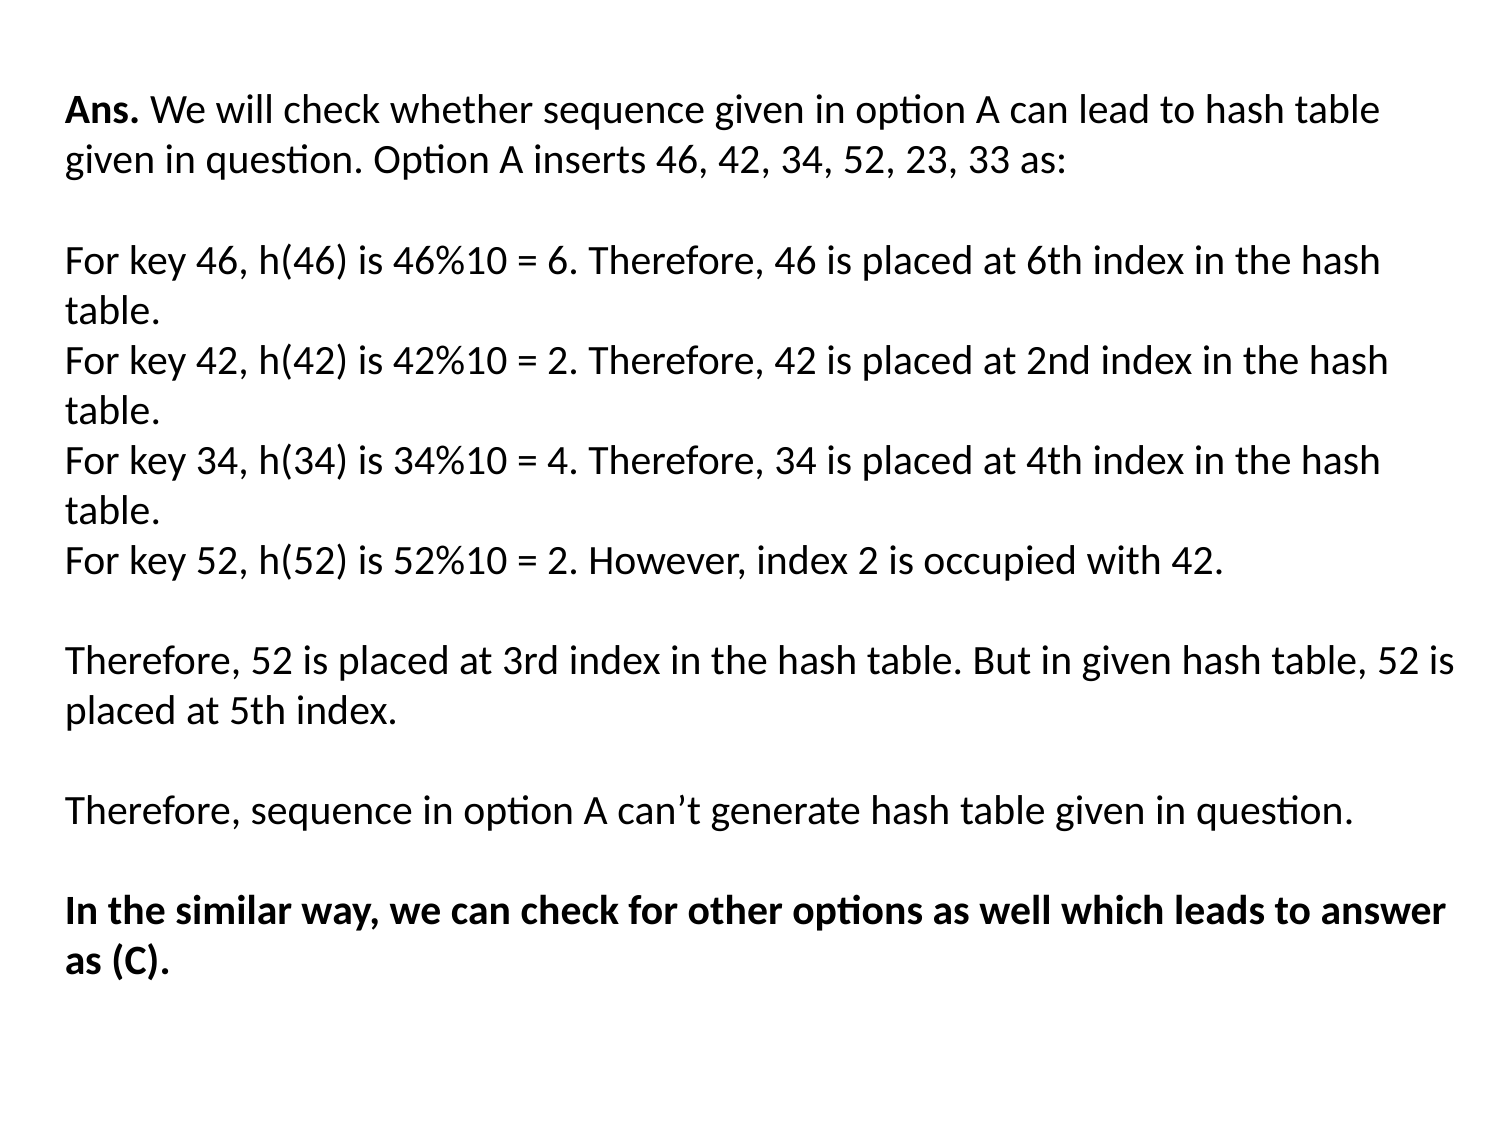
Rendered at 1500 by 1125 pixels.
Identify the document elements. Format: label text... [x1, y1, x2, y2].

text_box Ans. We will check whether sequence given in option A can lead to hash table given in question. Option A inserts 46, 42, 34, 52, 23, 33 as: For key 46, h(46) is 46%10 = 6. Therefore, 46 is placed at 6th index in the hash table. For key 42, h(42) is 42%10 = 2. Therefore, 42 is placed at 2nd index in the hash table. For key 34, h(34) is 34%10 = 4. Therefore, 34 is placed at 4th index in the hash table. For key 52, h(52) is 52%10 = 2. However, index 2 is occupied with 42. Therefore, 52 is placed at 3rd index in the hash table. But in given hash table, 52 is placed at 5th index. Therefore, sequence in option A can’t generate hash table given in question. In the similar way, we can check for other options as well which leads to answer as (C). [49, 74, 1475, 991]
